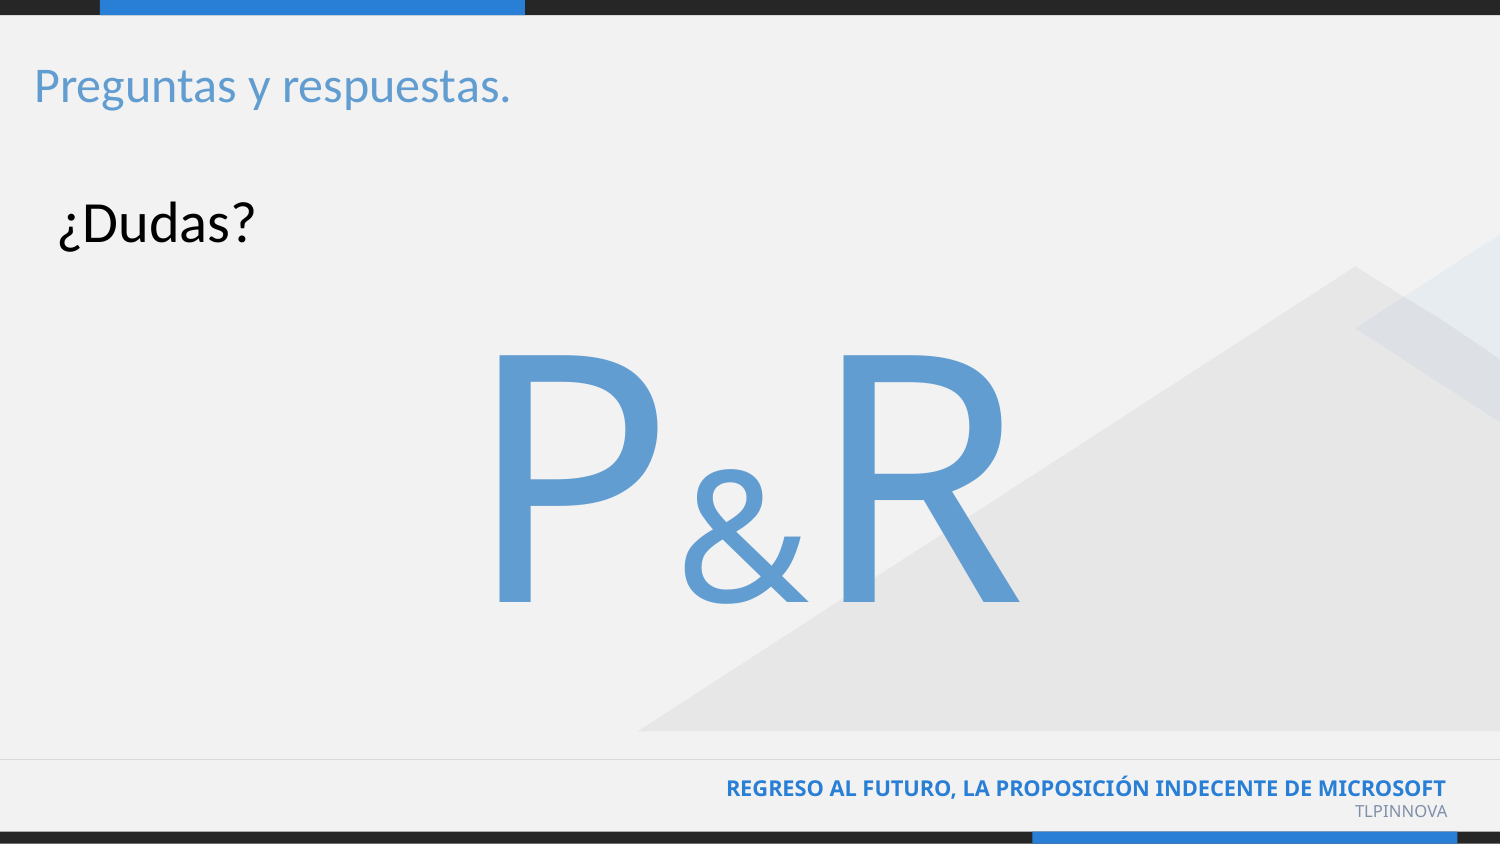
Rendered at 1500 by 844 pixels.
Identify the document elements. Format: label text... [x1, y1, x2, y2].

text_box P&R [53, 256, 1439, 635]
list ¿Dudas? [41, 176, 1452, 281]
text_box Preguntas y respuestas. [34, 49, 1453, 113]
